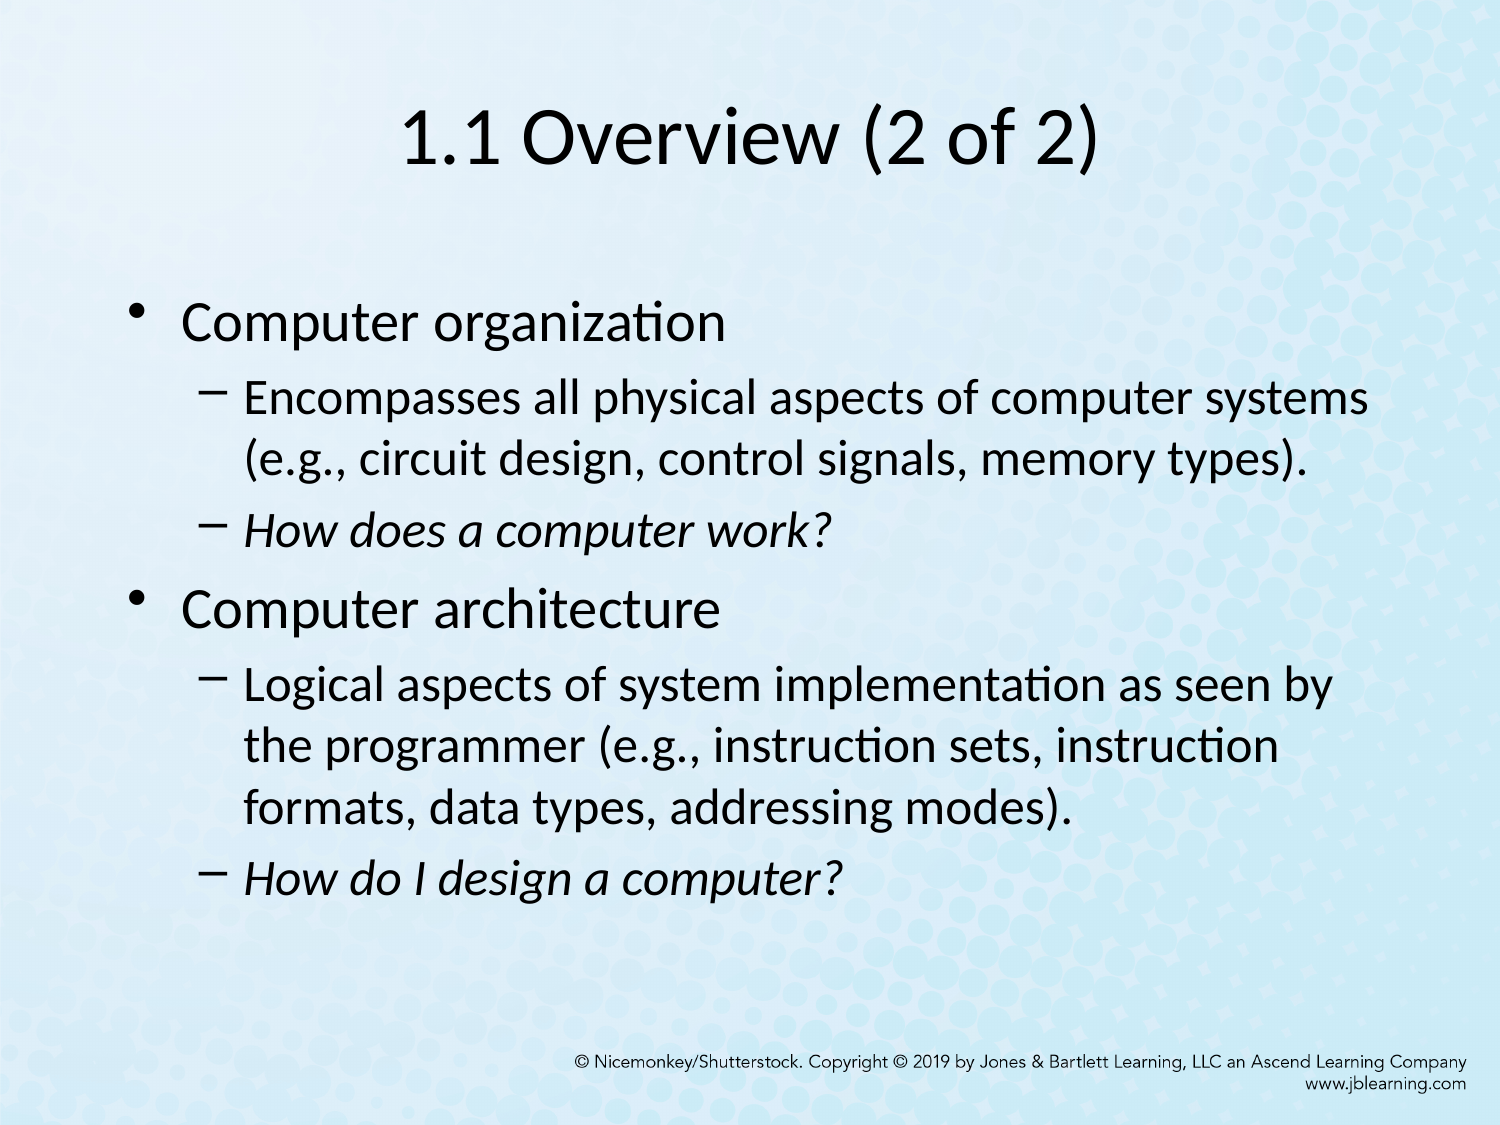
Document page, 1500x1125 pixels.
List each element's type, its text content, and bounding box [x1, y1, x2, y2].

picture [0, 0, 1500, 1125]
list Computer organization Encompasses all physical aspects of computer systems (e.g., circuit design, control signals, memory types). How does a computer work? Computer architecture Logical aspects of system implementation as seen by the programmer (e.g., instruction sets, instruction formats, data types, addressing modes). How do I design a computer? [112, 275, 1388, 950]
title 1.1 Overview (2 of 2) [112, 37, 1388, 225]
